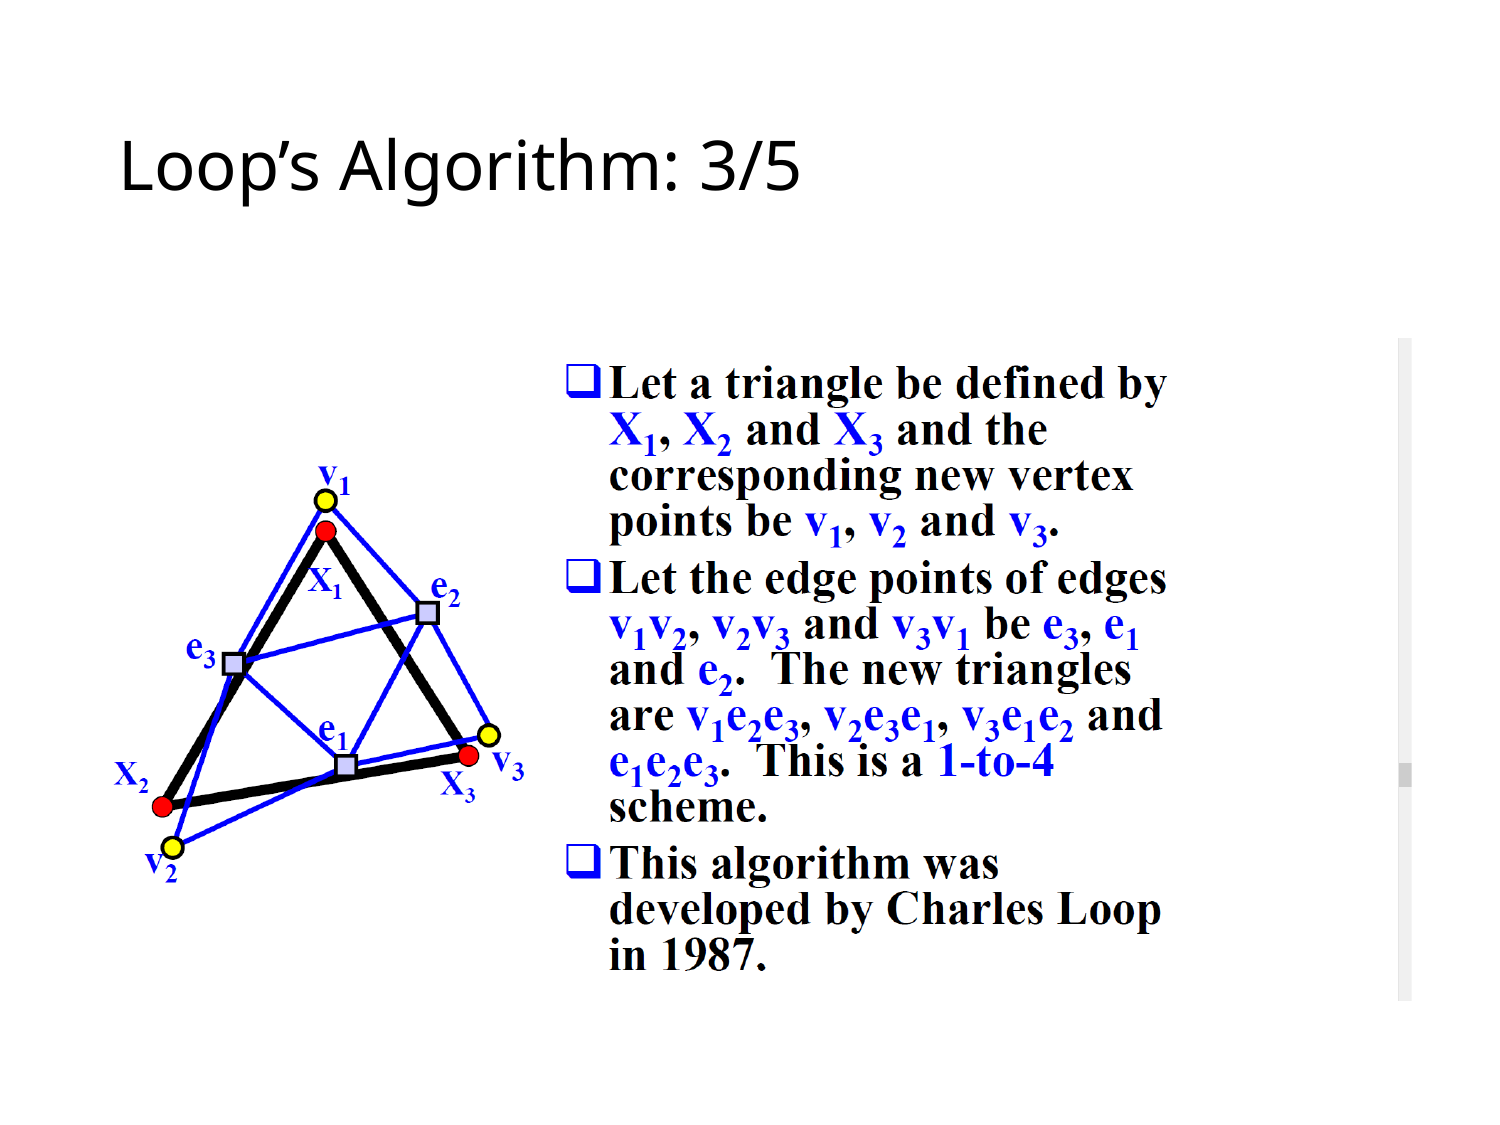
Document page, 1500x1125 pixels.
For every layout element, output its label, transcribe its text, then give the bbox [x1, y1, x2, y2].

picture [88, 337, 1412, 1001]
title Loop’s Algorithm: 3/5 [103, 59, 1397, 278]
